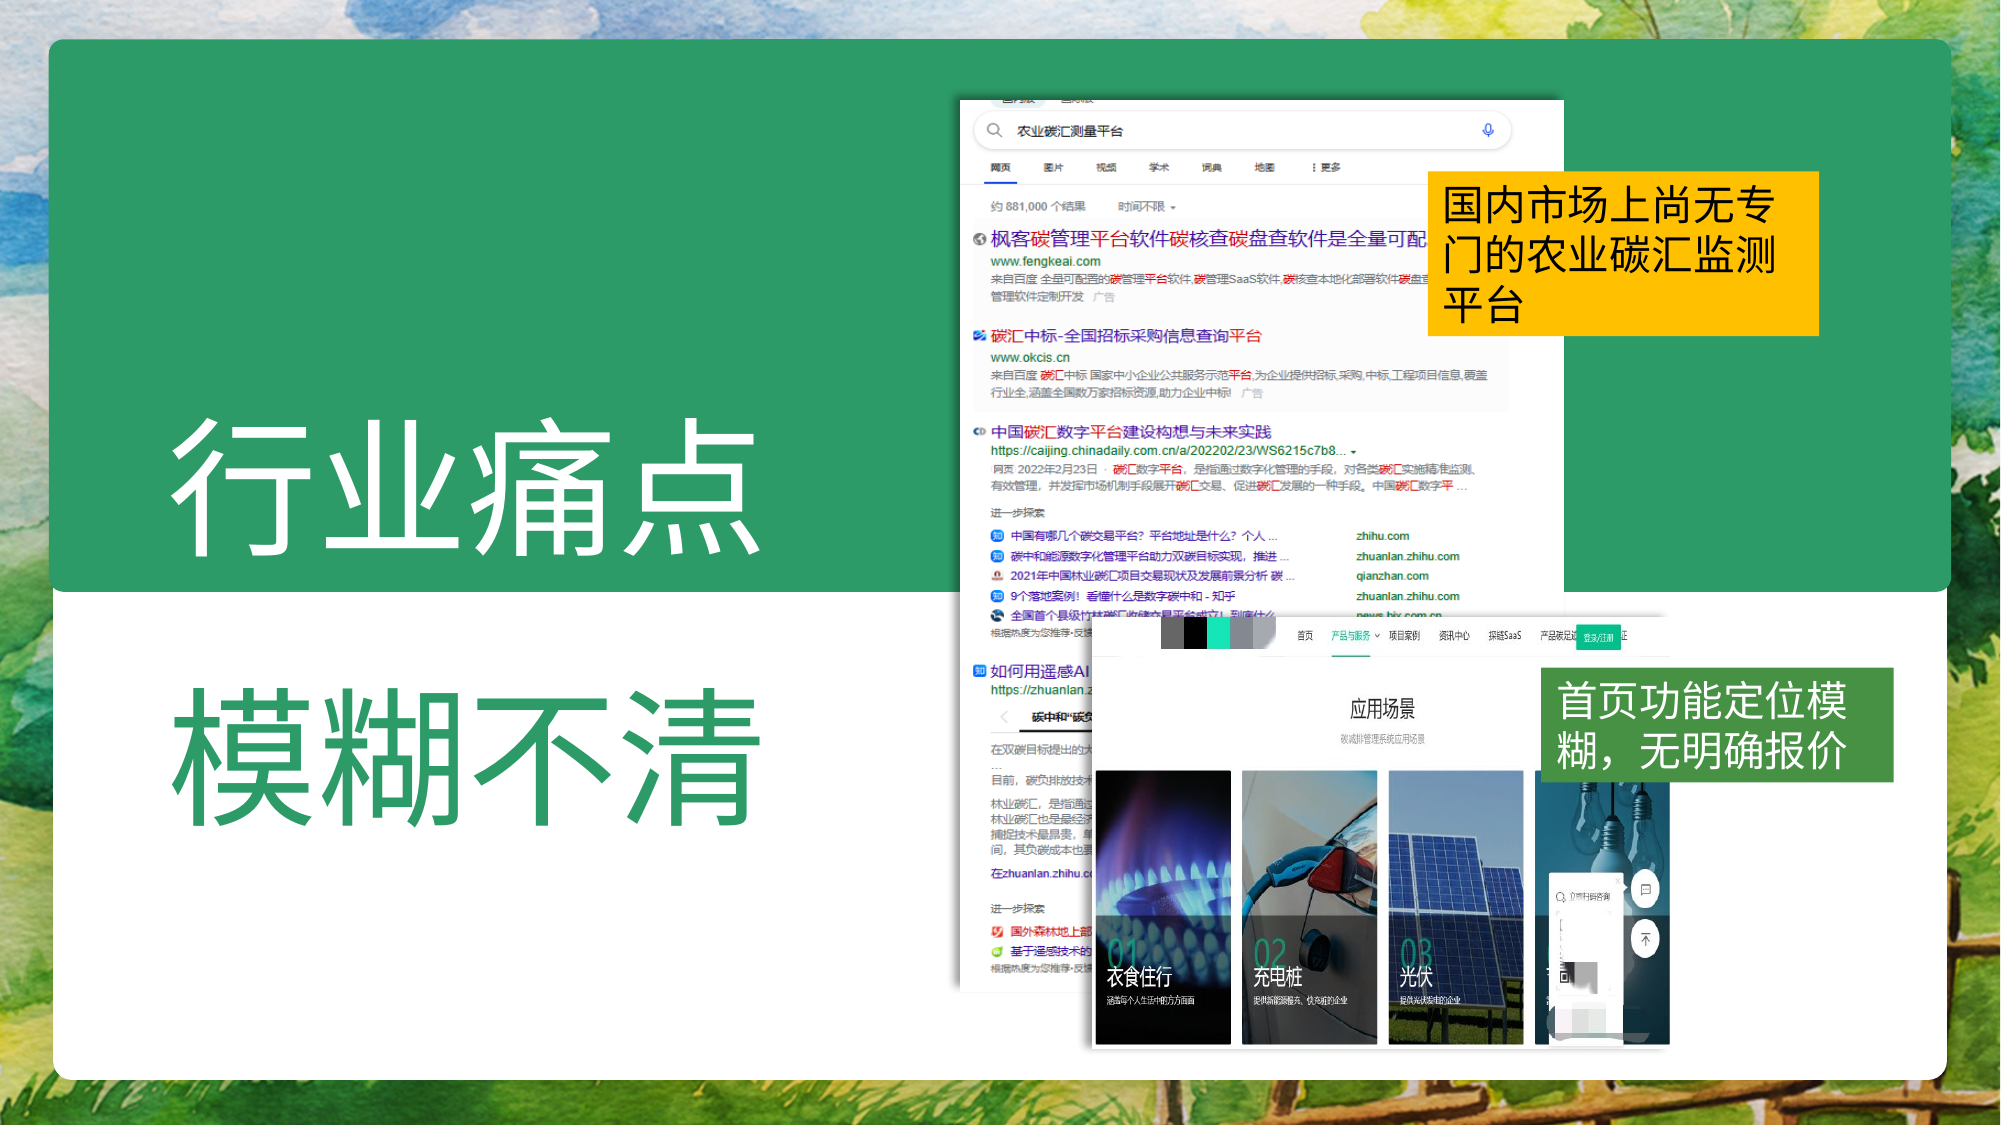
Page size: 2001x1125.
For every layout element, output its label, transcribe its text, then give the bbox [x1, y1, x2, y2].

text_box [47, 38, 1953, 593]
picture [0, 0, 2001, 1125]
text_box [960, 100, 1894, 1050]
text_box 行业痛点模糊不清 [121, 296, 813, 852]
